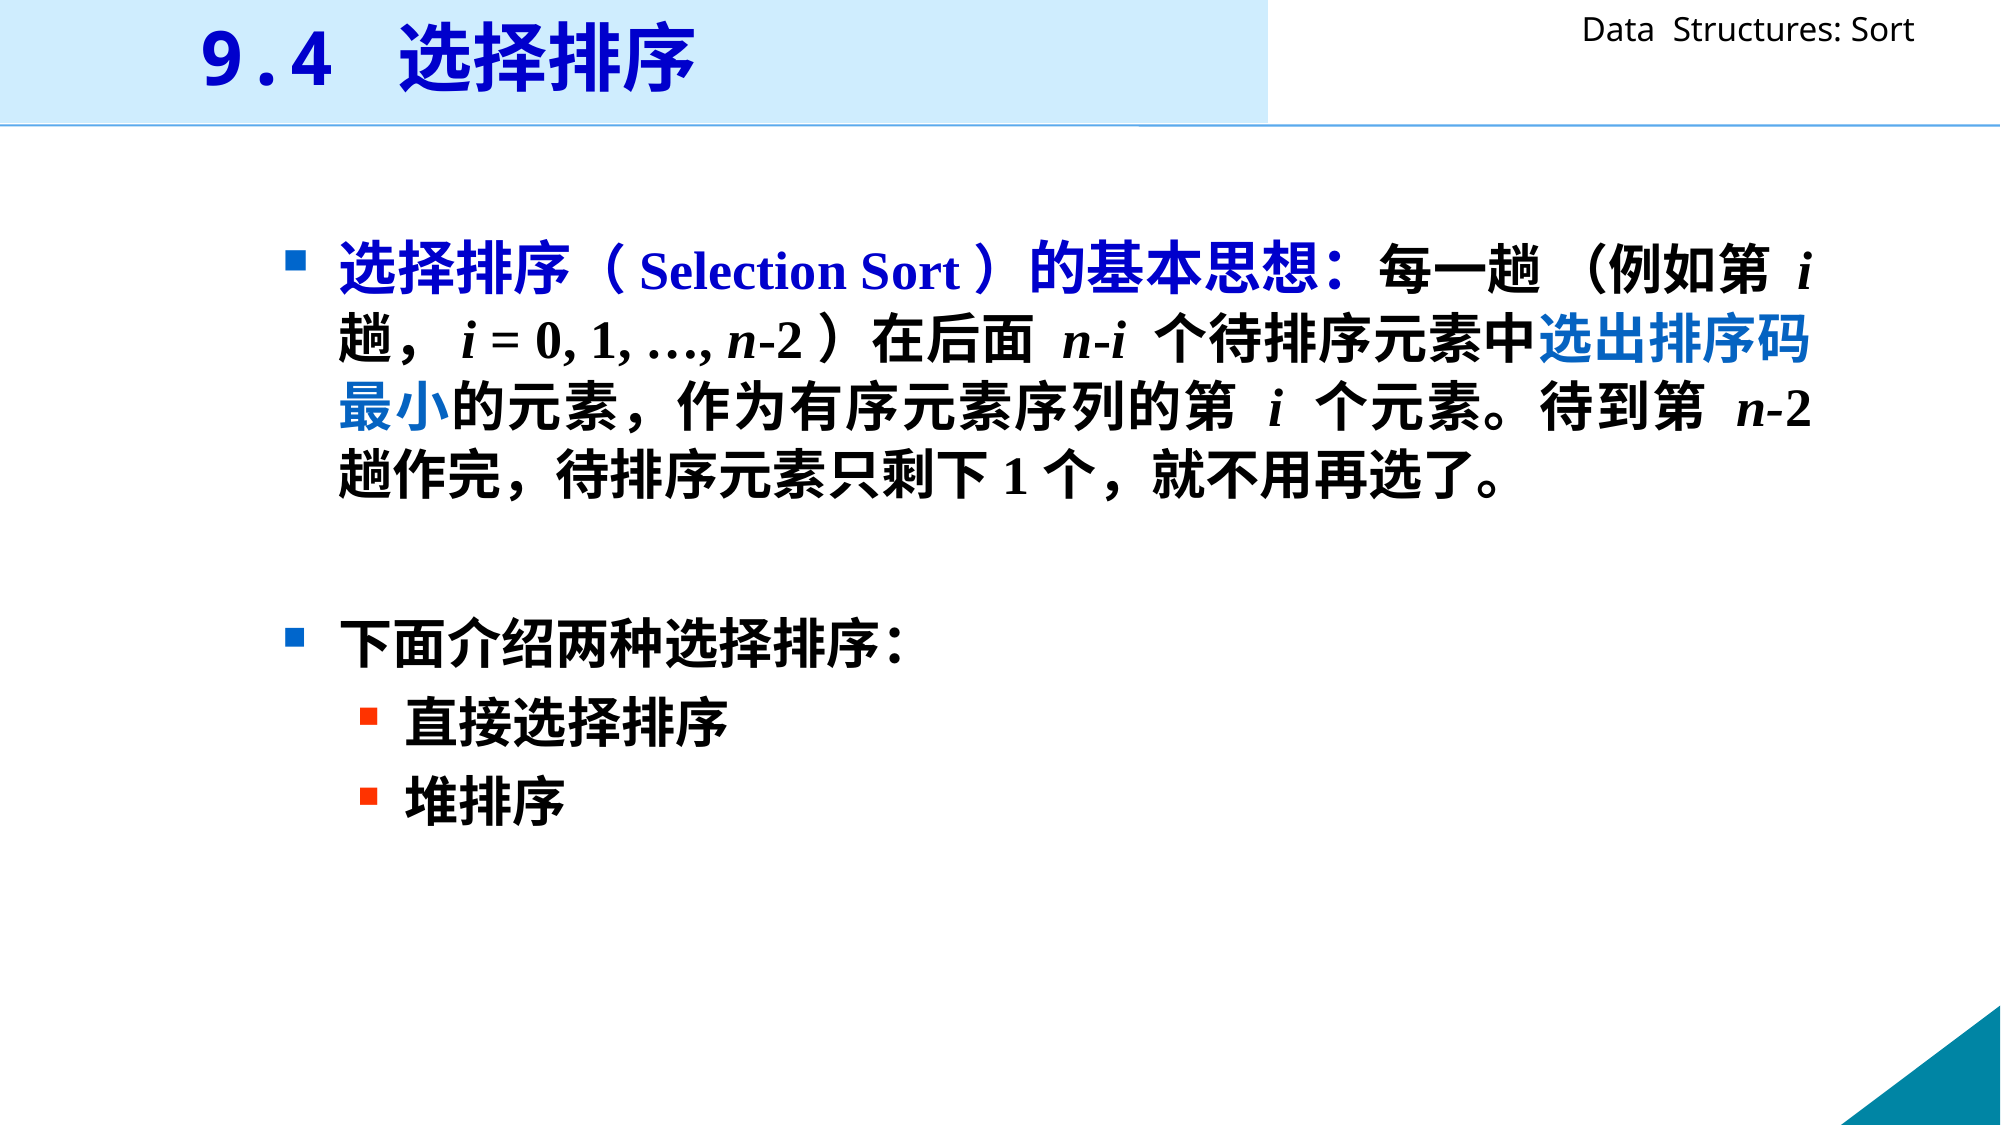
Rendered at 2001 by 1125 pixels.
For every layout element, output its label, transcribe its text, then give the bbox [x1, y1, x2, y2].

text_box 选择排序（Selection Sort）的基本思想：每一趟 （例如第 i 趟，i = 0, 1, …, n-2）在后面 n-i 个待排序元素中选出排序码最小的元素，作为有序元素序列的第 i 个元素。待到第 n-2 趟作完，待排序元素只剩下1个，就不用再选了。 下面介绍两种选择排序： 直接选择排序 堆排序 [267, 219, 1827, 976]
text_box 9.4 选择排序 [184, 0, 947, 111]
